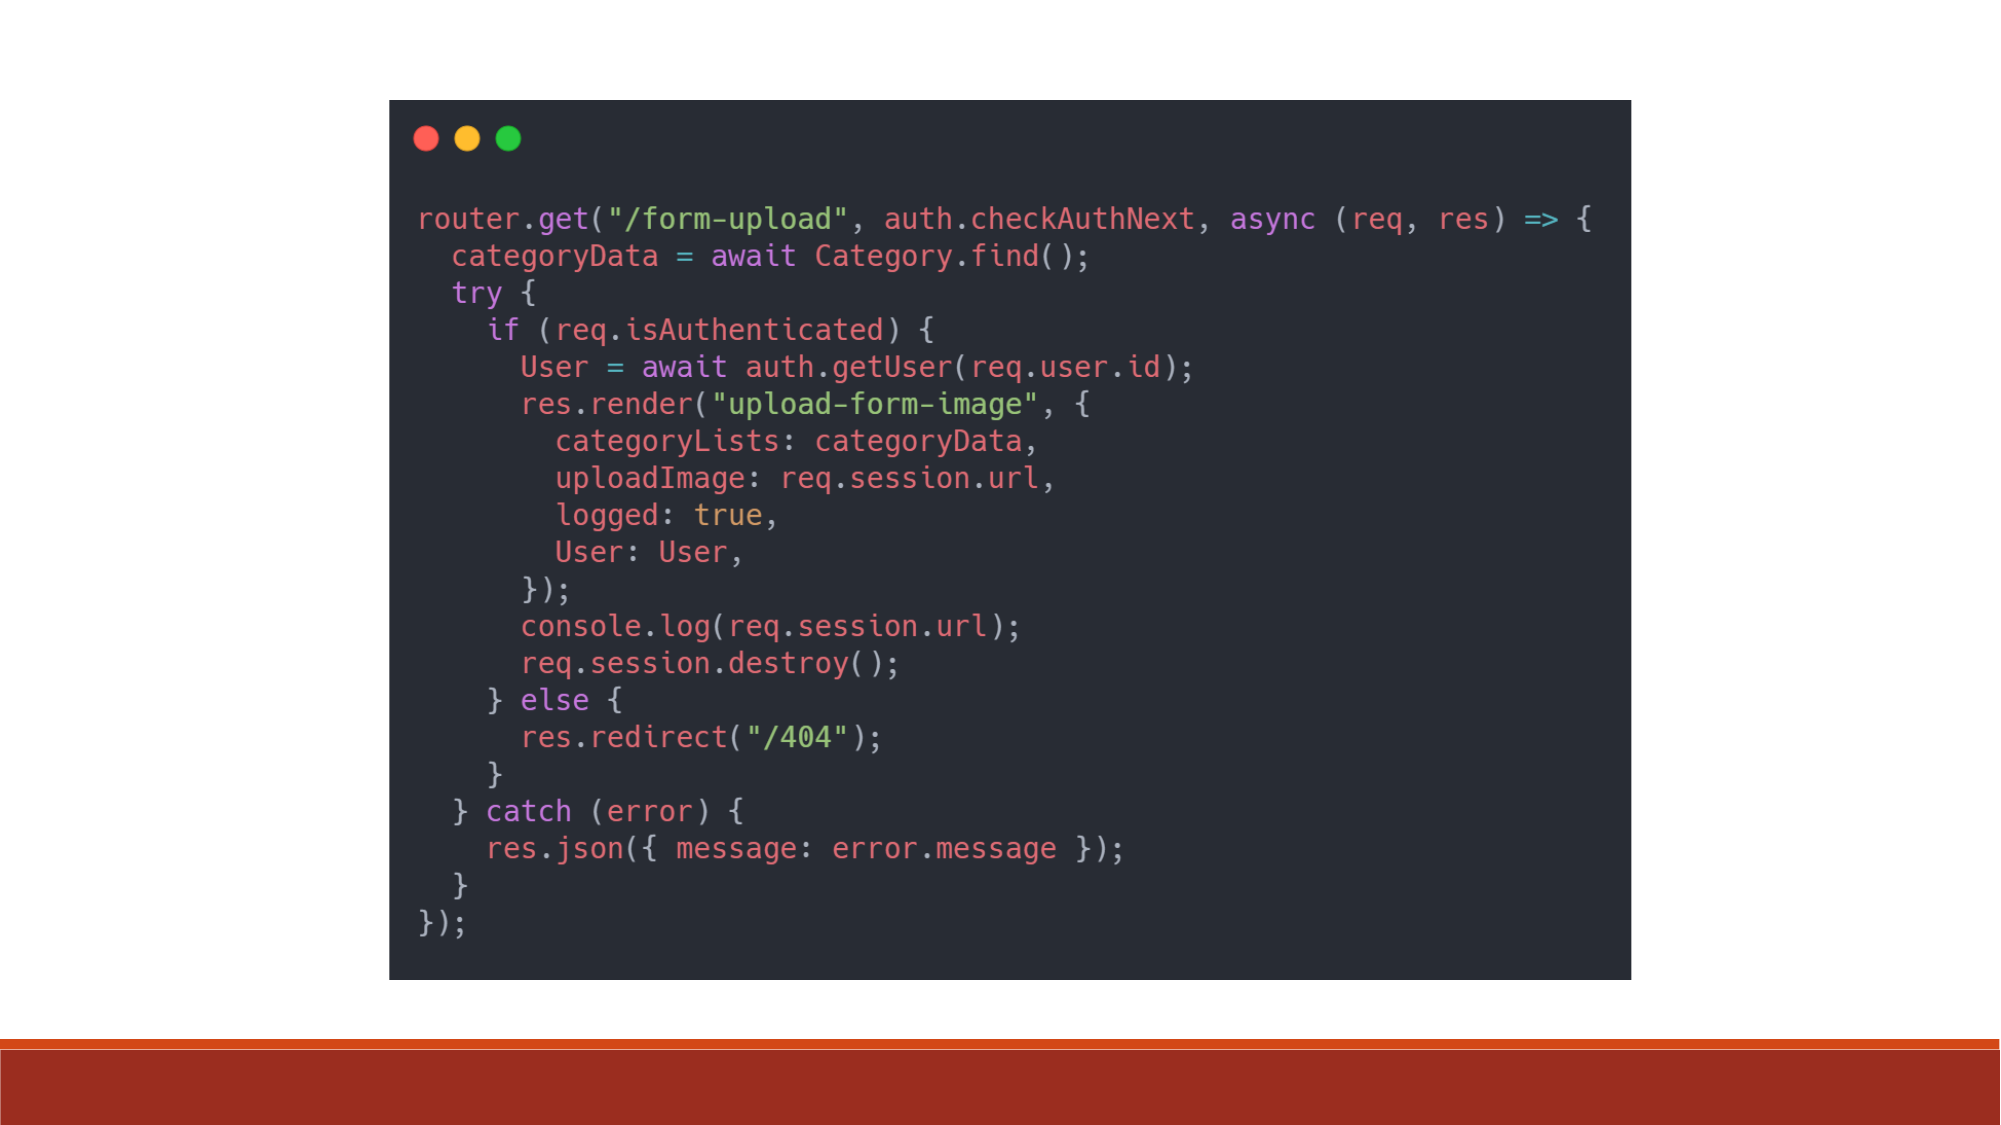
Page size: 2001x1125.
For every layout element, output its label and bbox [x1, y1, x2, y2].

list [388, 100, 1632, 981]
